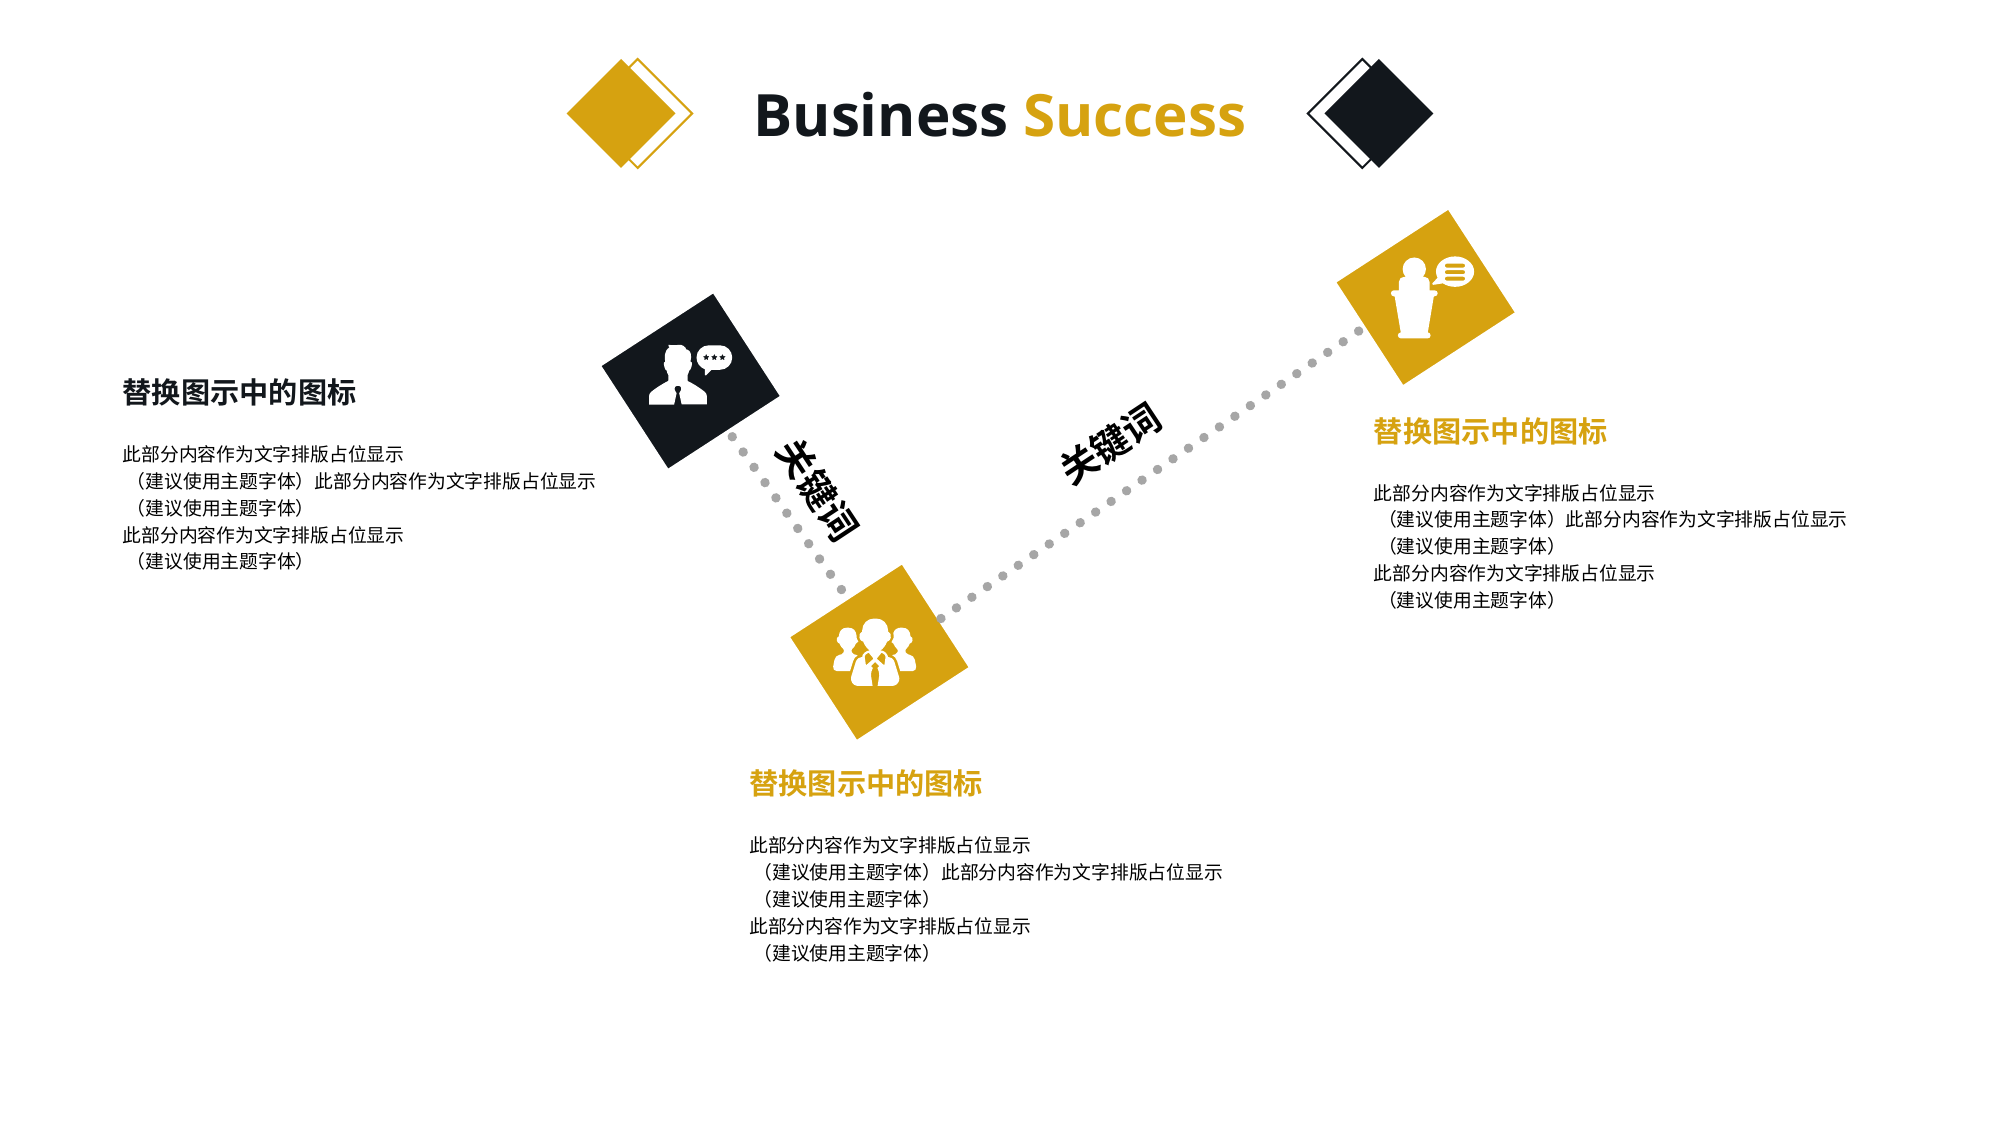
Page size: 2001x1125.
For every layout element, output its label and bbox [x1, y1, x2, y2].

text_box [566, 58, 1434, 168]
text_box [107, 234, 1919, 1008]
